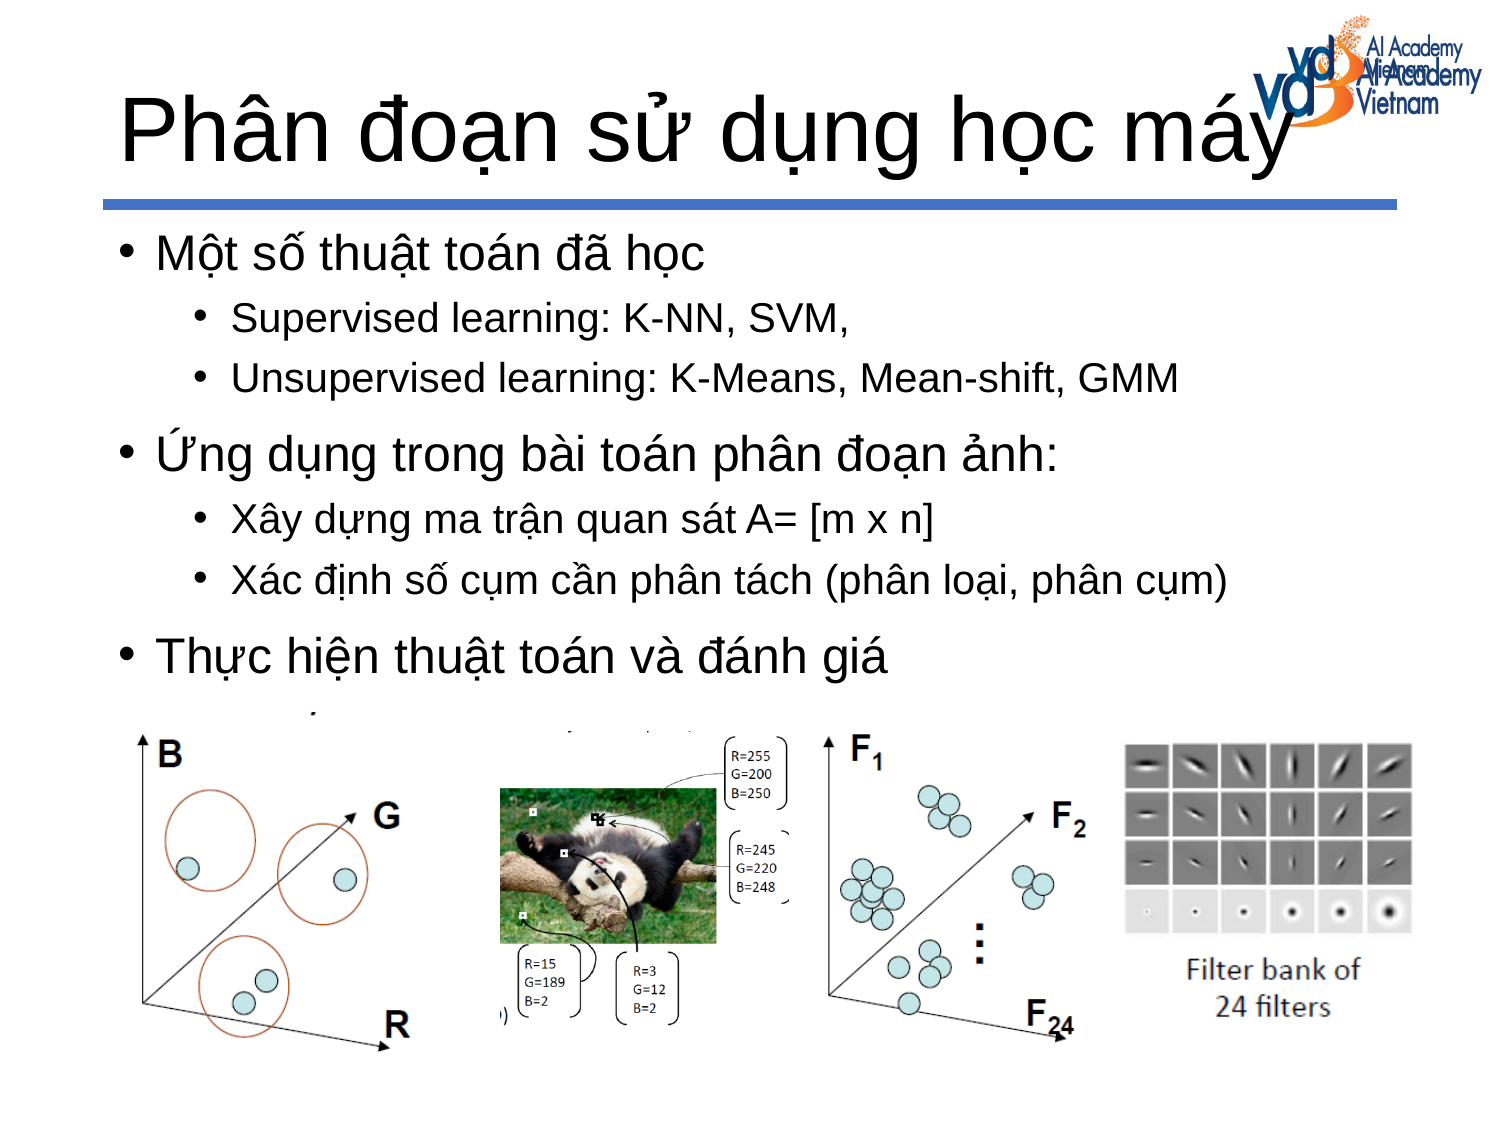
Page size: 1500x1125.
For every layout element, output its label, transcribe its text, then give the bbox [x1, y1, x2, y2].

picture [499, 712, 1088, 1063]
picture [99, 712, 463, 1082]
title Phân đoạn sử dụng học máy [103, 59, 1397, 204]
picture [1112, 724, 1413, 1038]
picture [1253, 15, 1482, 127]
list Một số thuật toán đã học Supervised learning: K-NN, SVM, Unsupervised learning: K-Means, Mean-shift, GMM Ứng dụng trong bài toán phân đoạn ảnh: Xây dựng ma trận quan sát A= [m x n] Xác định số cụm cần phân tách (phân loại, phân cụm) Thực hiện thuật toán và đánh giá [103, 212, 1397, 1025]
